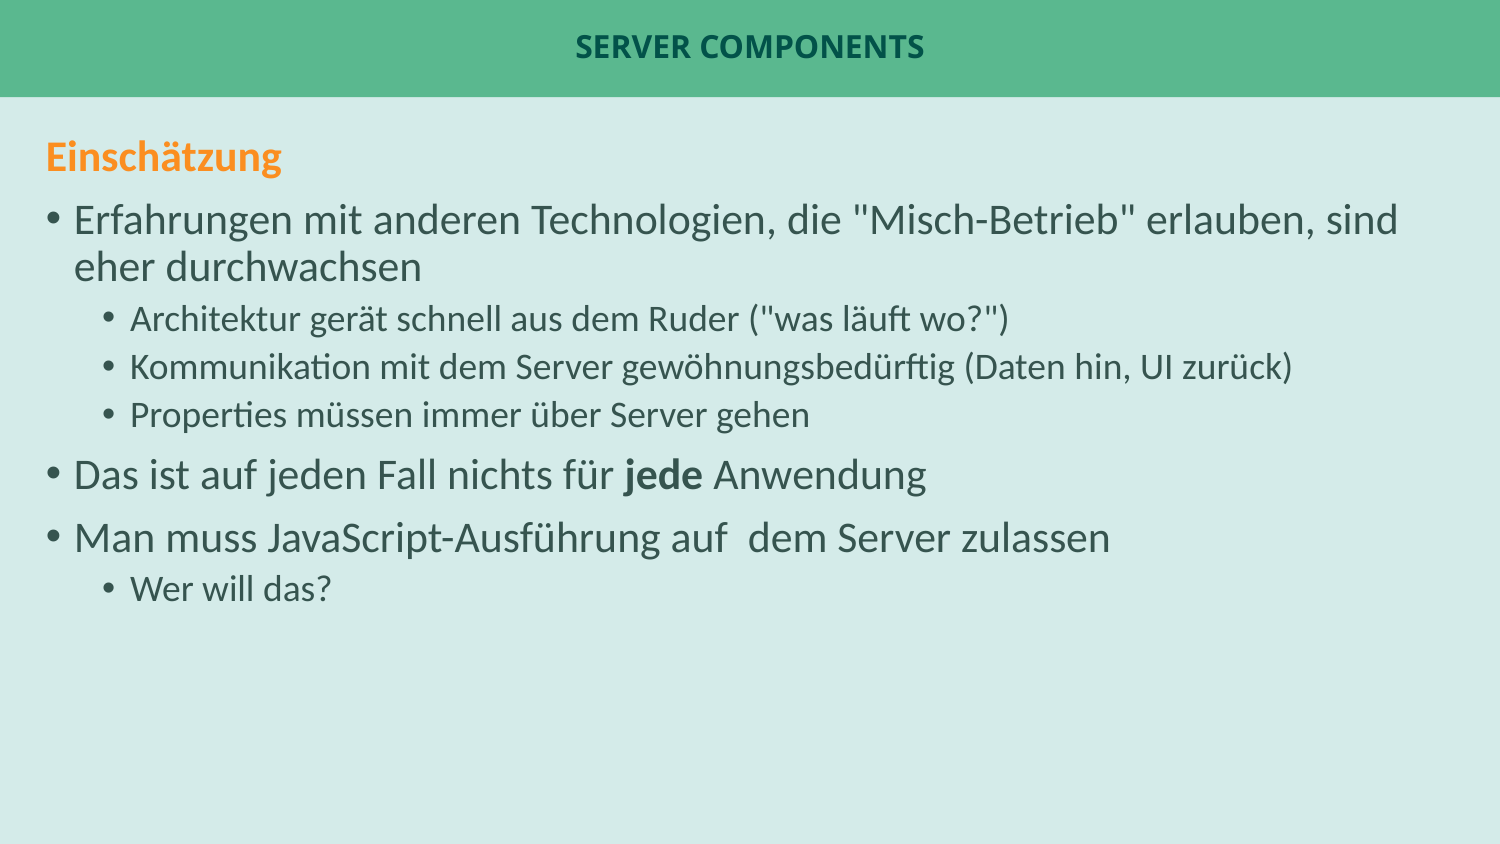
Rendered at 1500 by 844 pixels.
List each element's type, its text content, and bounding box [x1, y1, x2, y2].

title Server Components [0, 0, 1500, 98]
list Einschätzung Erfahrungen mit anderen Technologien, die "Misch-Betrieb" erlauben, sind eher durchwachsen Architektur gerät schnell aus dem Ruder ("was läuft wo?") Kommunikation mit dem Server gewöhnungsbedürftig (Daten hin, UI zurück) Properties müssen immer über Server gehen Das ist auf jeden Fall nichts für jede Anwendung Man muss JavaScript-Ausführung auf dem Server zulassen Wer will das? [30, 126, 1470, 782]
